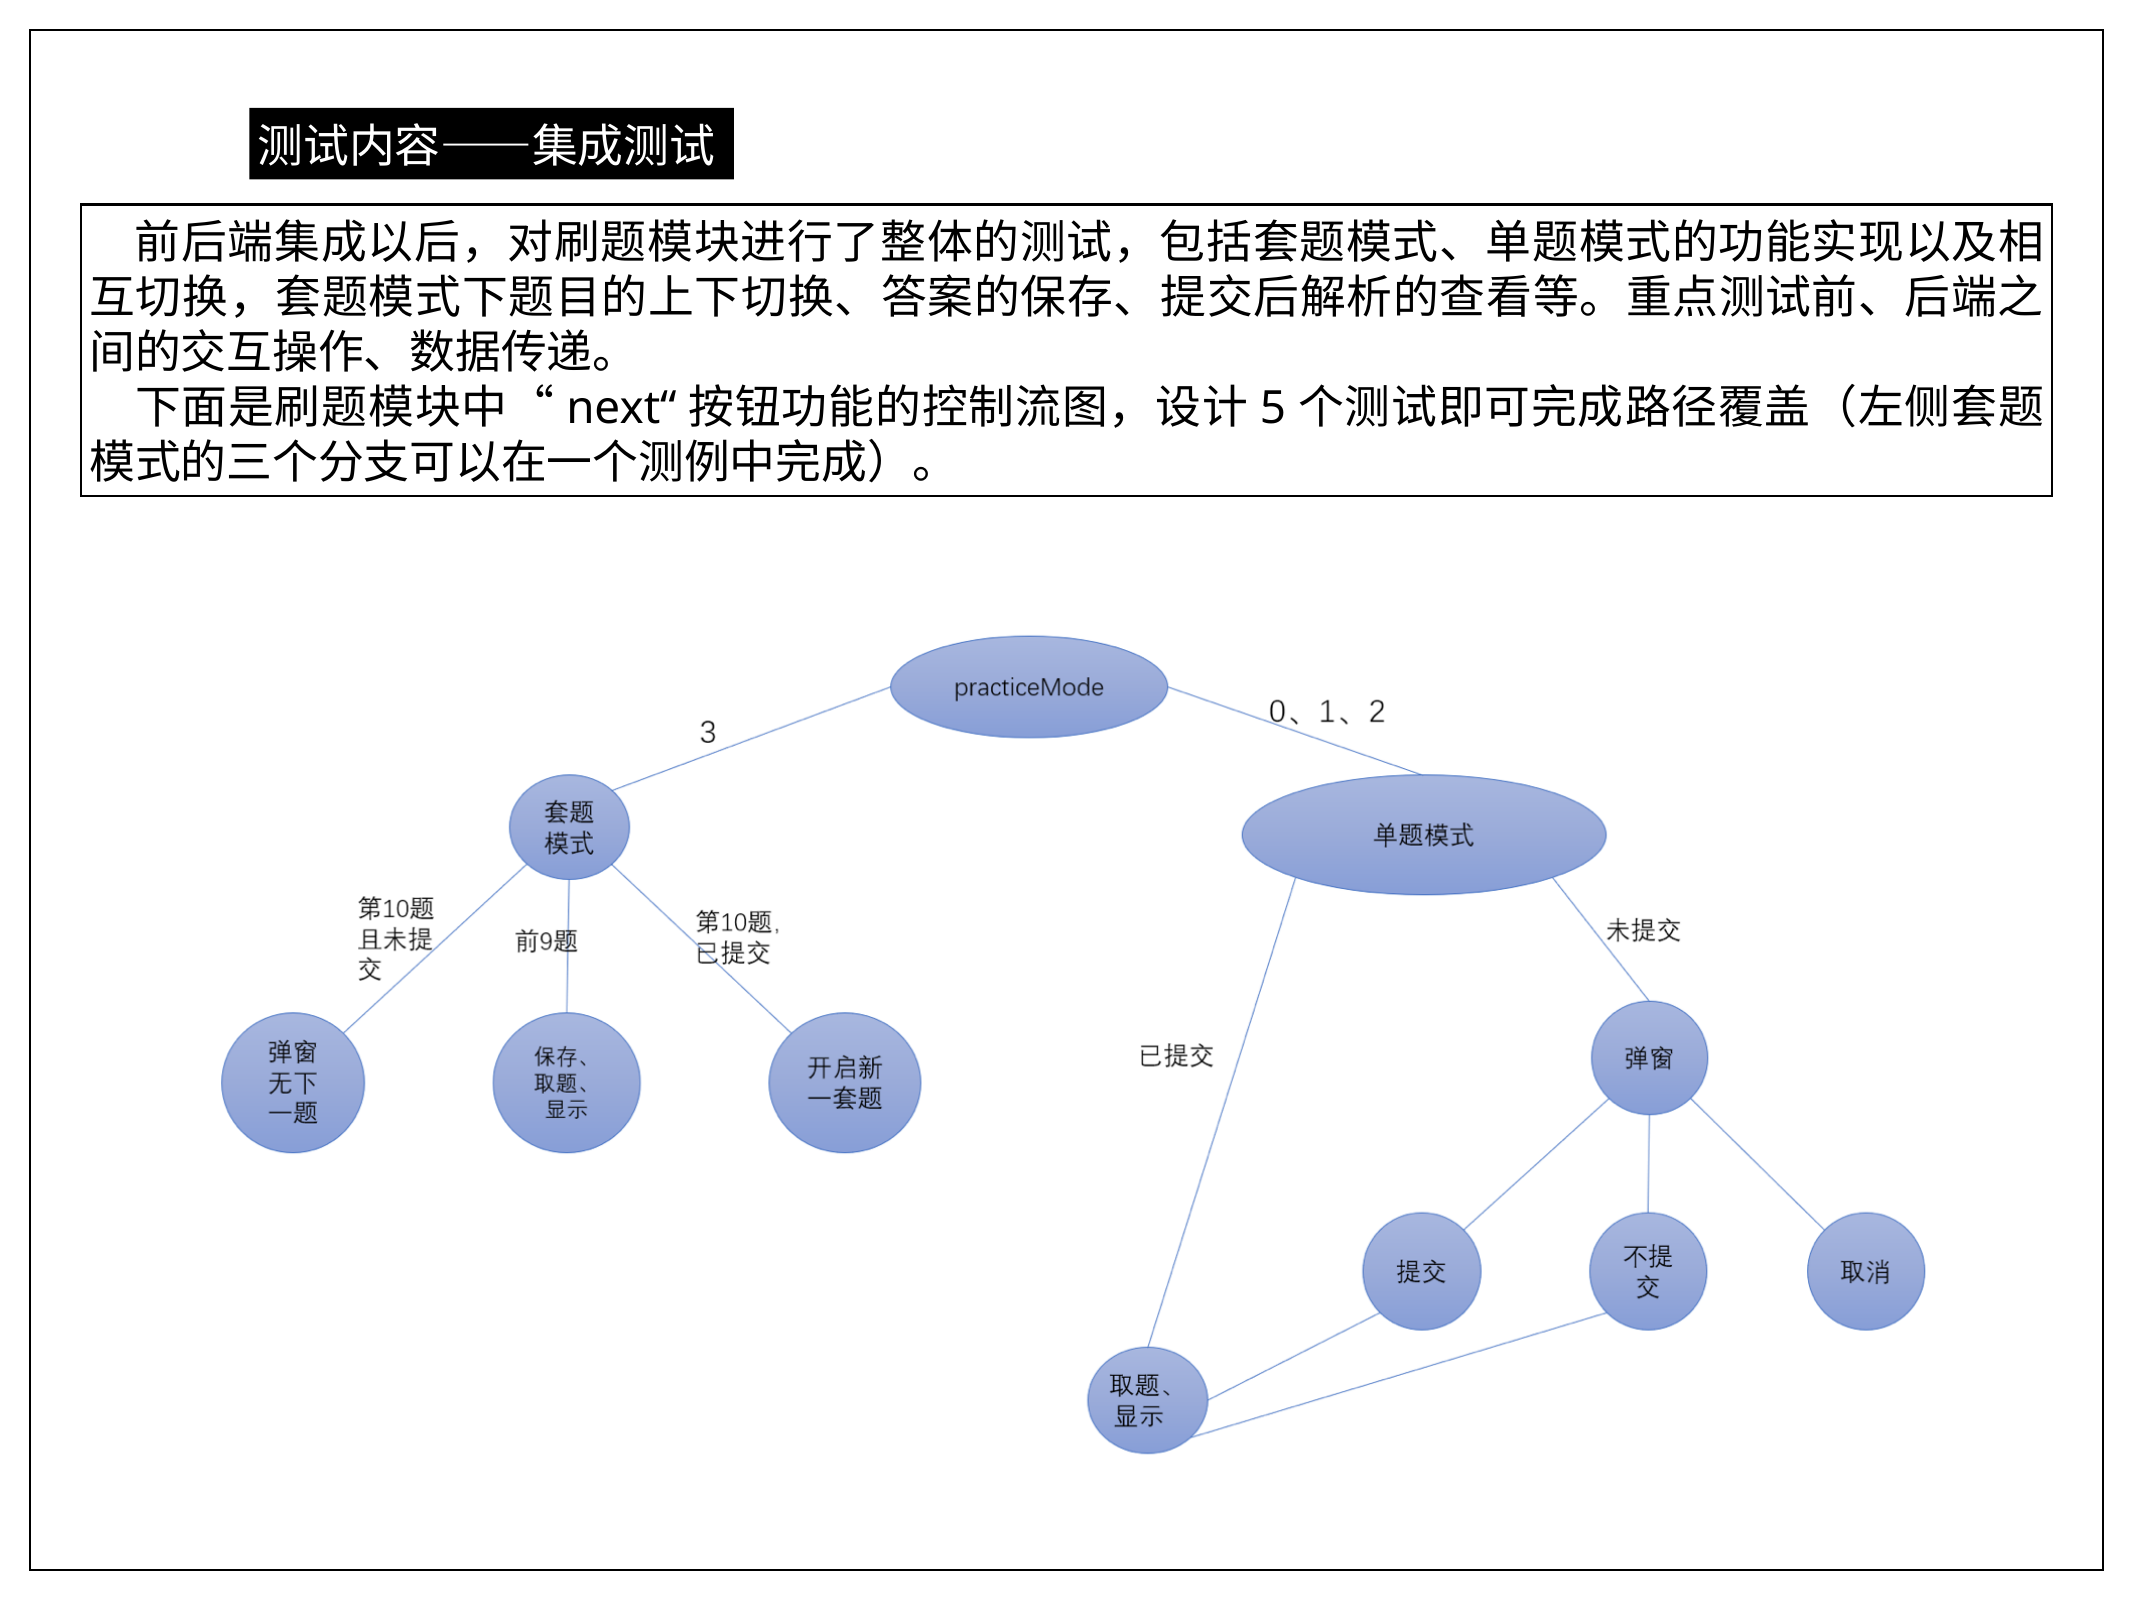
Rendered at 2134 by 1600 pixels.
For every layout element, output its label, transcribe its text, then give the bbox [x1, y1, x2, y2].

picture [195, 522, 1939, 1503]
text_box 测试内容——集成测试 [249, 107, 734, 180]
text_box [29, 29, 2104, 1571]
text_box 前后端集成以后，对刷题模块进行了整体的测试，包括套题模式、单题模式的功能实现以及相互切换，套题模式下题目的上下切换、答案的保存、提交后解析的查看等。重点测试前、后端之间的交互操作、数据传递。 下面是刷题模块中“next“按钮功能的控制流图，设计5个测试即可完成路径覆盖（左侧套题模式的三个分支可以在一个测例中完成）。 [81, 204, 2053, 496]
